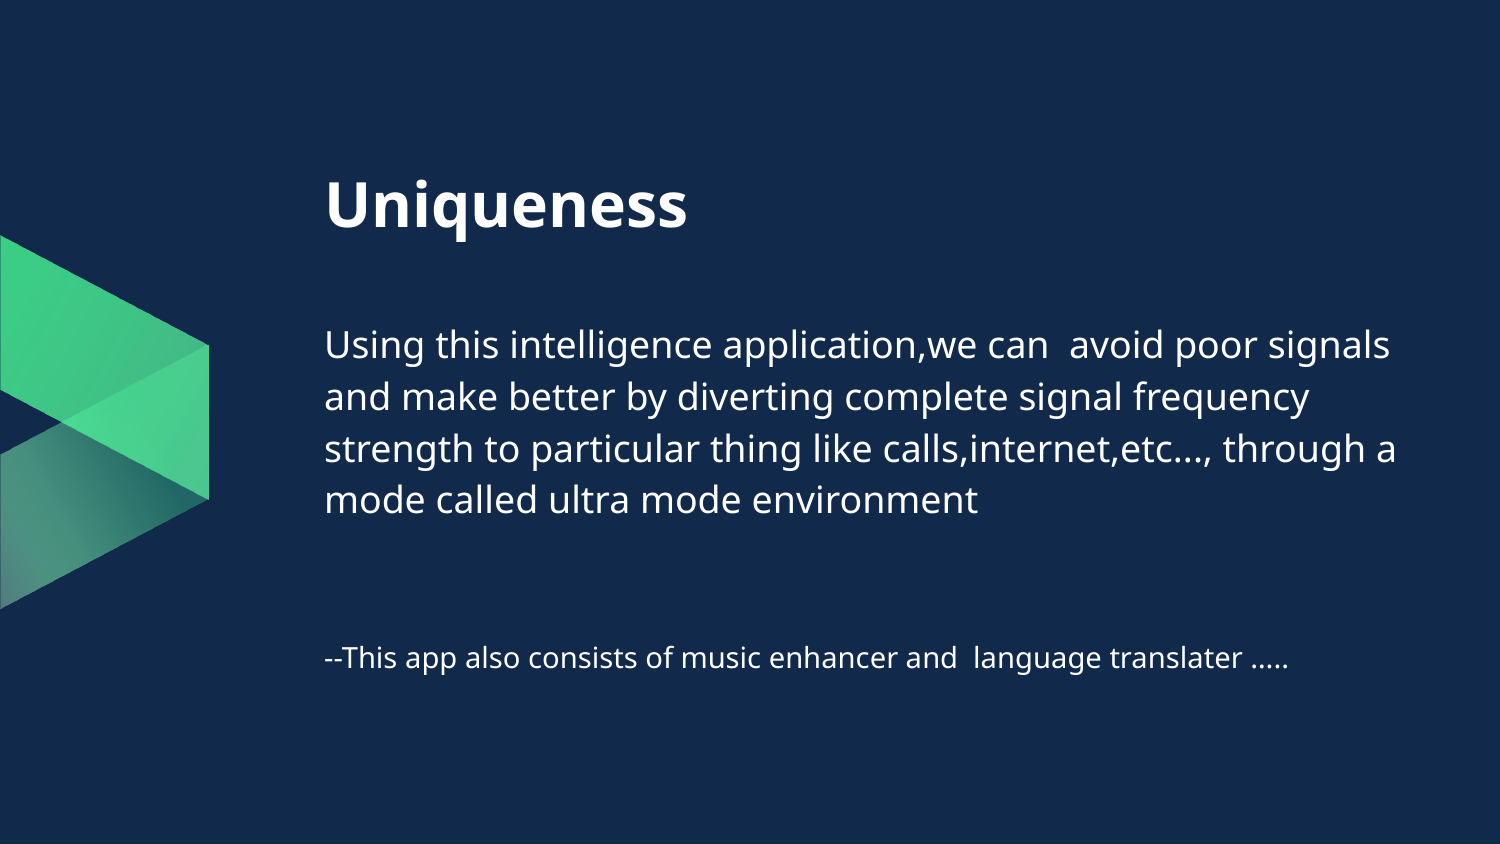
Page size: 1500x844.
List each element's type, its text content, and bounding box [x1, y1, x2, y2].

list Using this intelligence application,we can avoid poor signals and make better by diverting complete signal frequency strength to particular thing like calls,internet,etc..., through a mode called ultra mode environment --This app also consists of music enhancer and language translater ….. [309, 299, 1449, 750]
title Uniqueness [309, 91, 1449, 256]
picture [0, 165, 209, 679]
